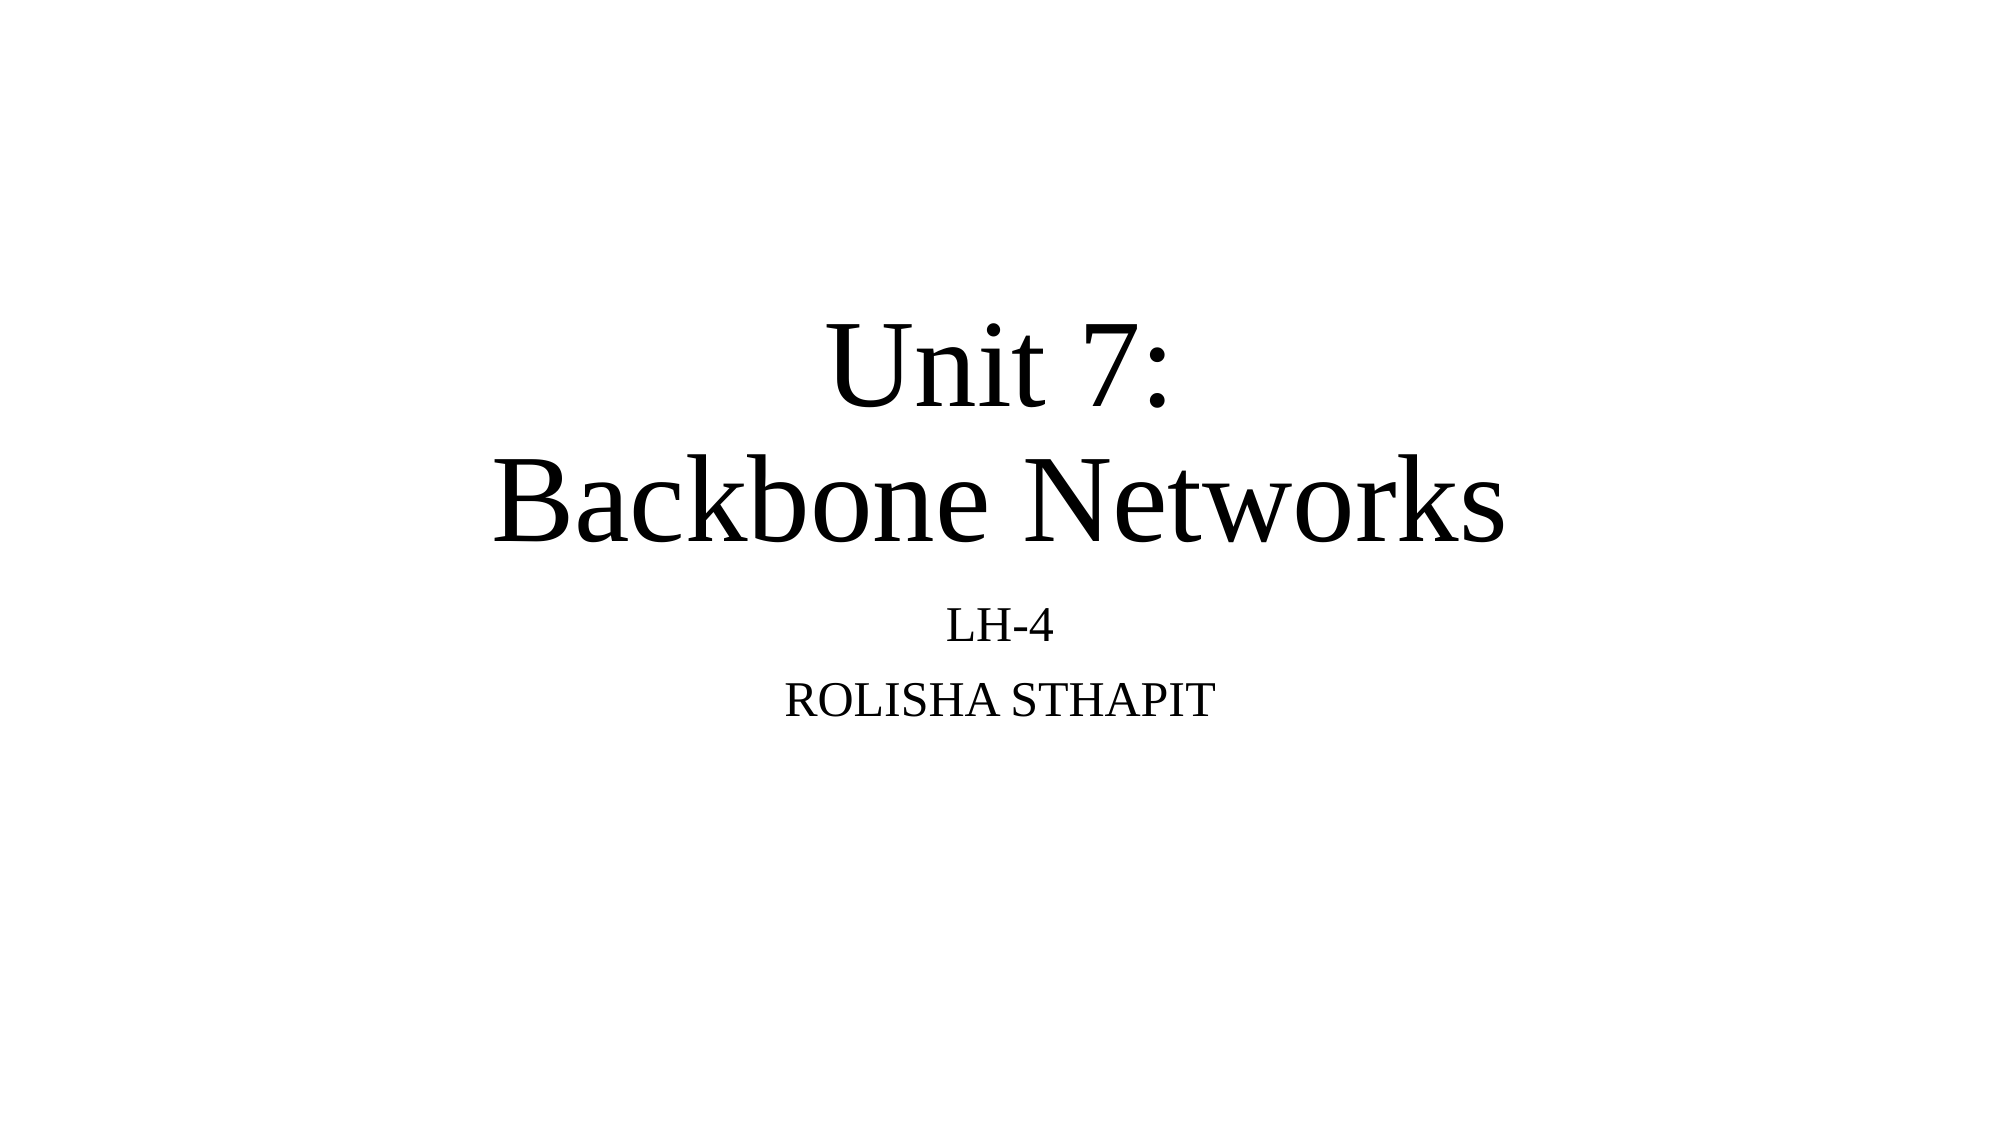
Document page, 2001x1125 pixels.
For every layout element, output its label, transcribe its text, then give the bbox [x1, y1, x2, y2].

title Unit 7: Backbone Networks [249, 184, 1750, 576]
subtitle LH-4 ROLISHA STHAPIT [249, 590, 1750, 863]
